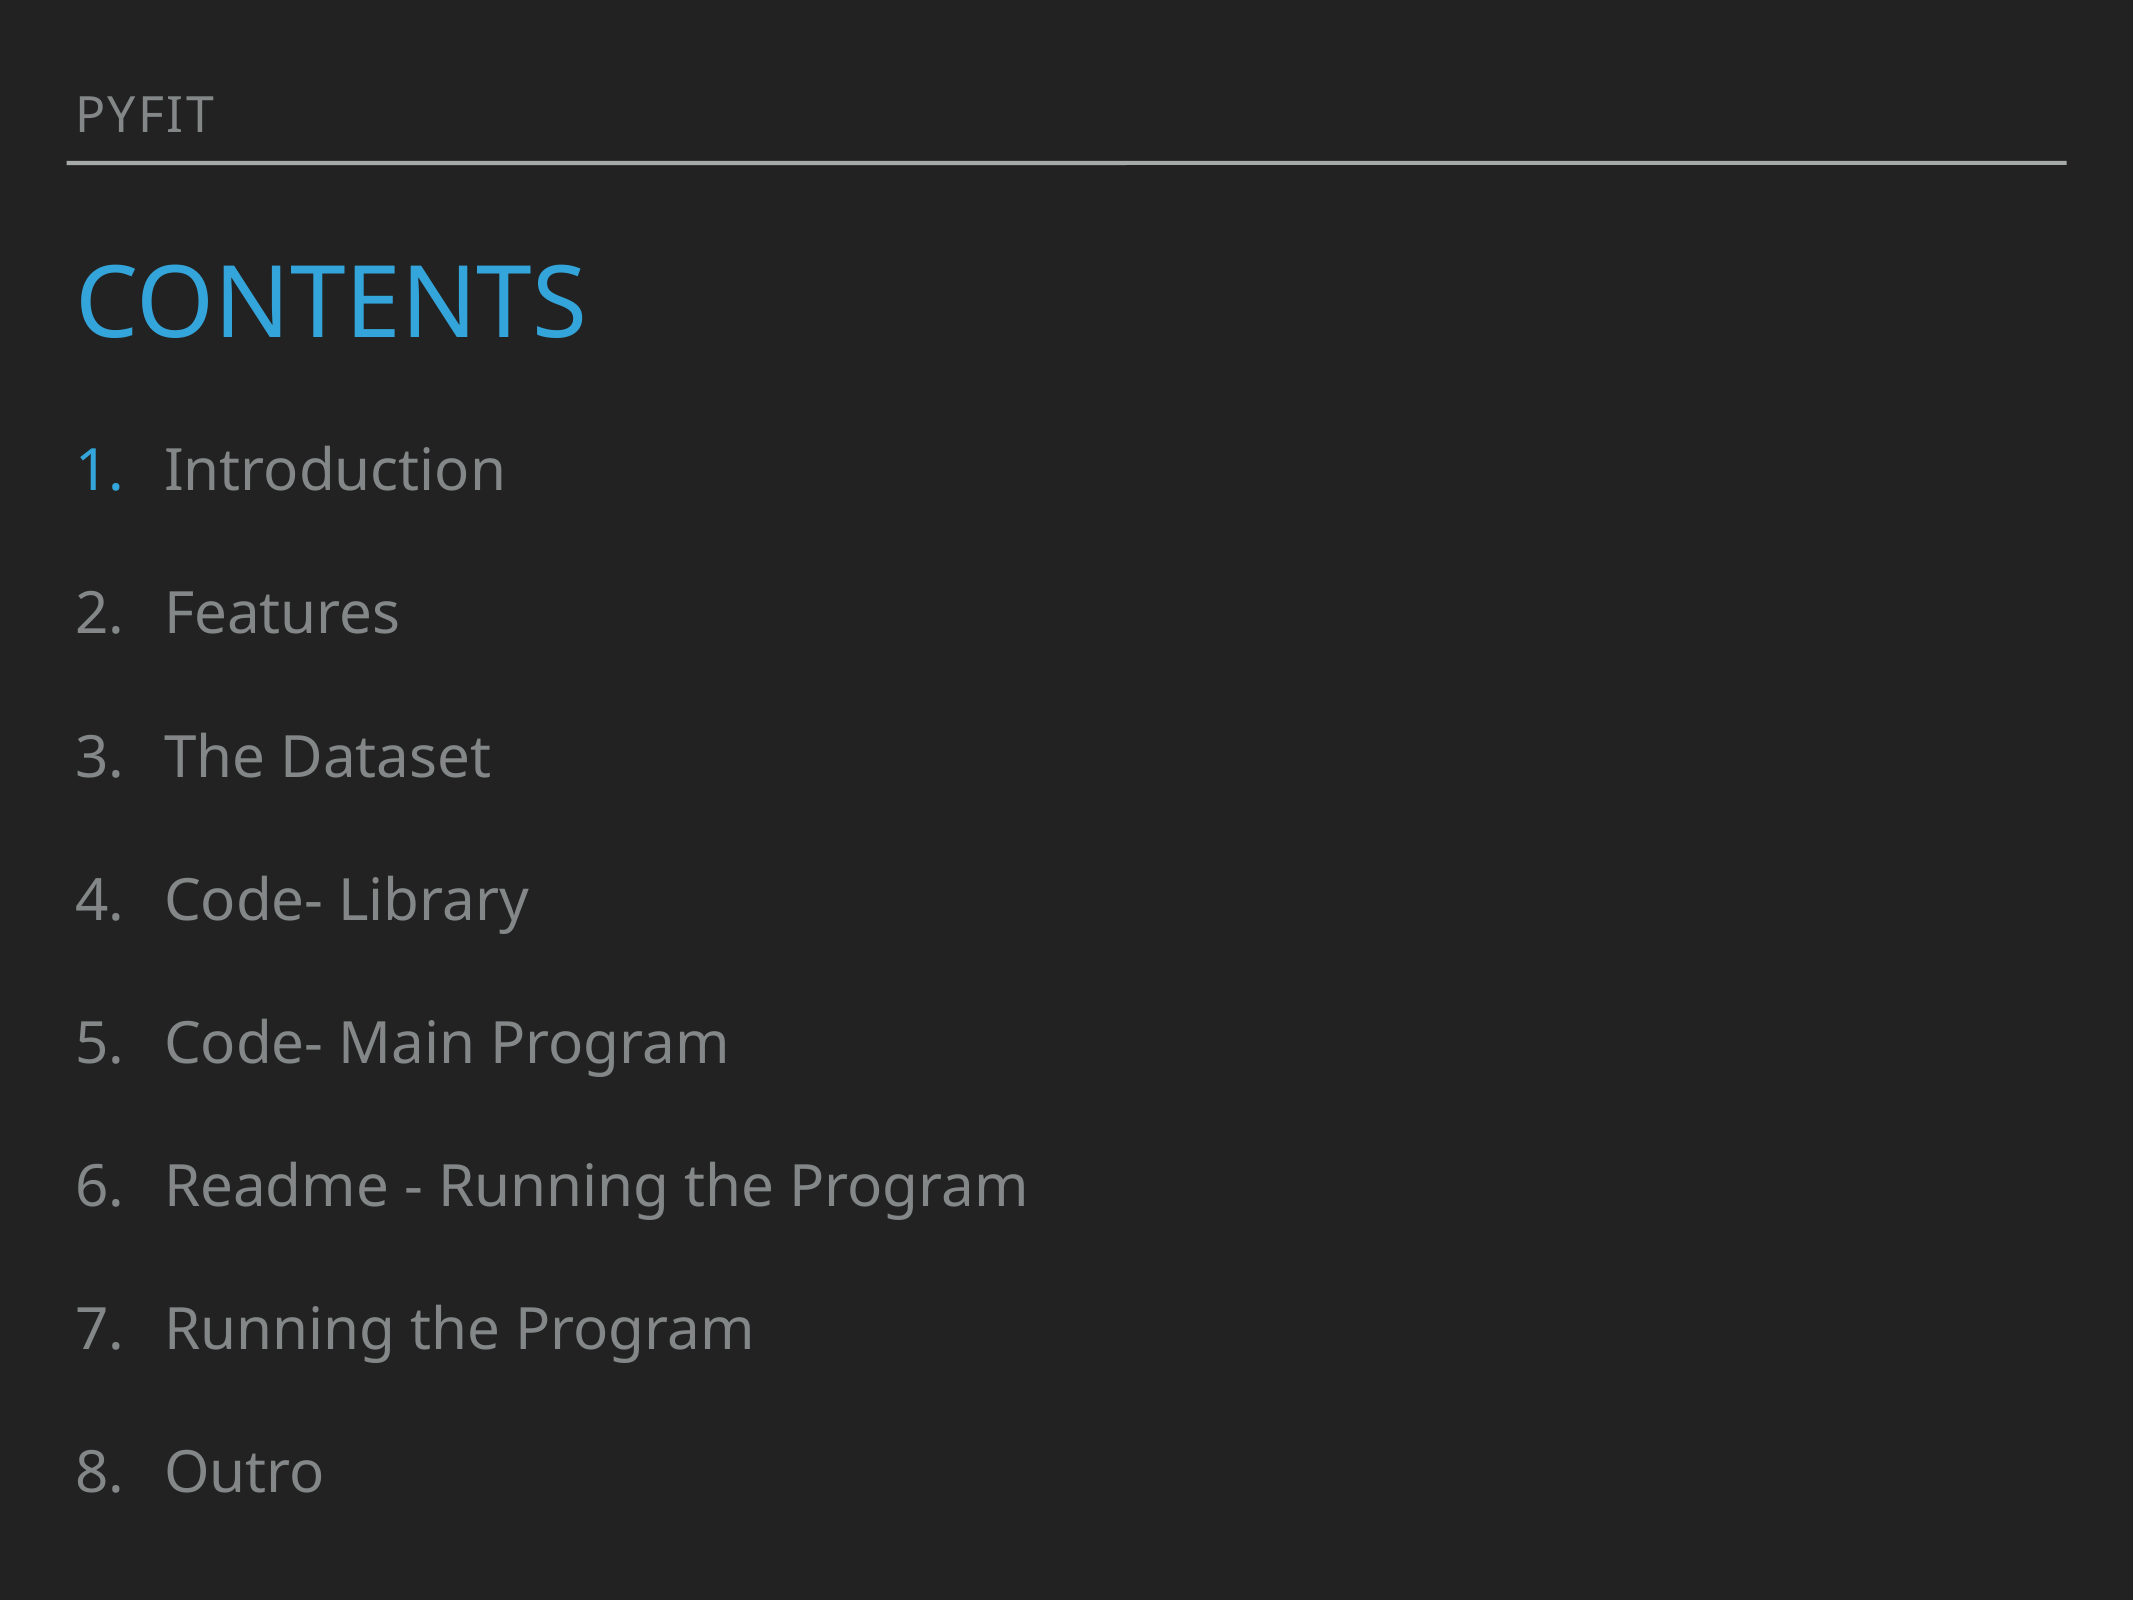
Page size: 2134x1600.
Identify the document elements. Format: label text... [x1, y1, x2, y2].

text_box Readme - Running the Program [66, 1139, 1285, 1259]
list Introduction [66, 423, 1286, 544]
text_box Outro [66, 1426, 1285, 1545]
title Contents [66, 251, 1101, 372]
text_box Running the Program [66, 1283, 1285, 1402]
list Pyfit [66, 74, 1901, 151]
text_box Code- Main Program [66, 996, 1285, 1116]
text_box The Dataset [66, 710, 1285, 830]
text_box Features [66, 567, 1285, 686]
text_box Code- Library [66, 853, 1285, 973]
